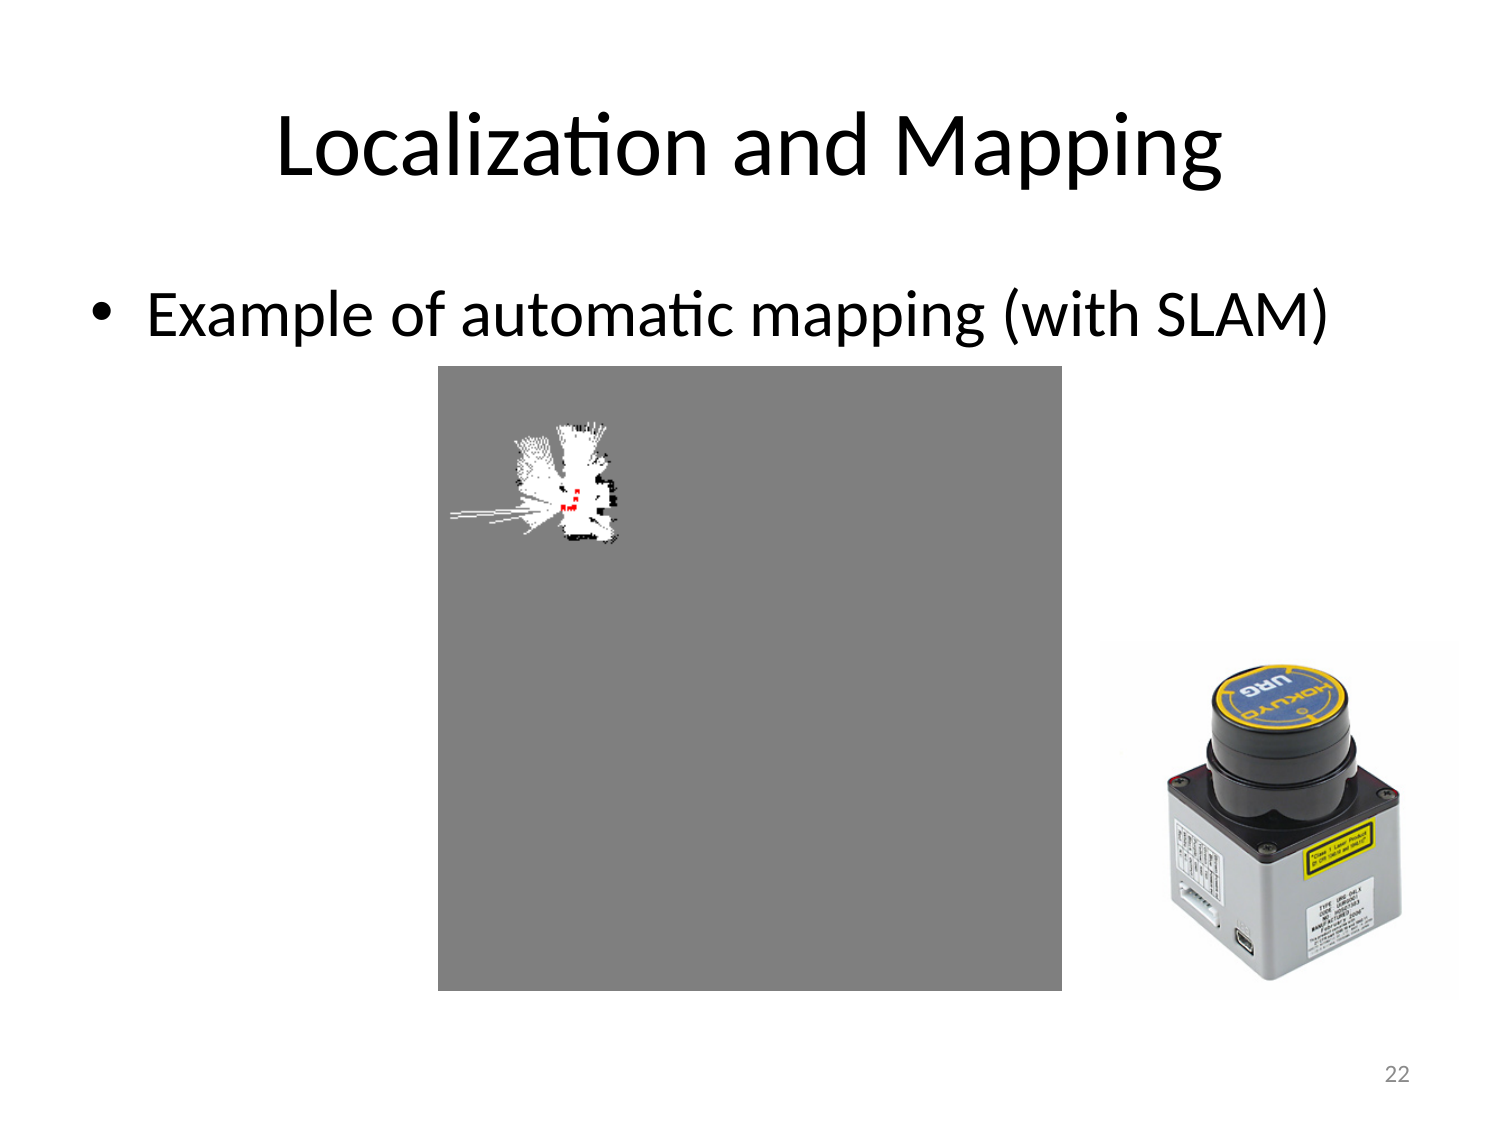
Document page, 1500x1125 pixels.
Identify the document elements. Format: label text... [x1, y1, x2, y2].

list Example of automatic mapping (with SLAM) [75, 262, 1425, 1005]
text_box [437, 365, 1063, 992]
picture [1099, 641, 1459, 1001]
slide_number 22 [1074, 1042, 1425, 1103]
title Localization and Mapping [75, 45, 1425, 233]
